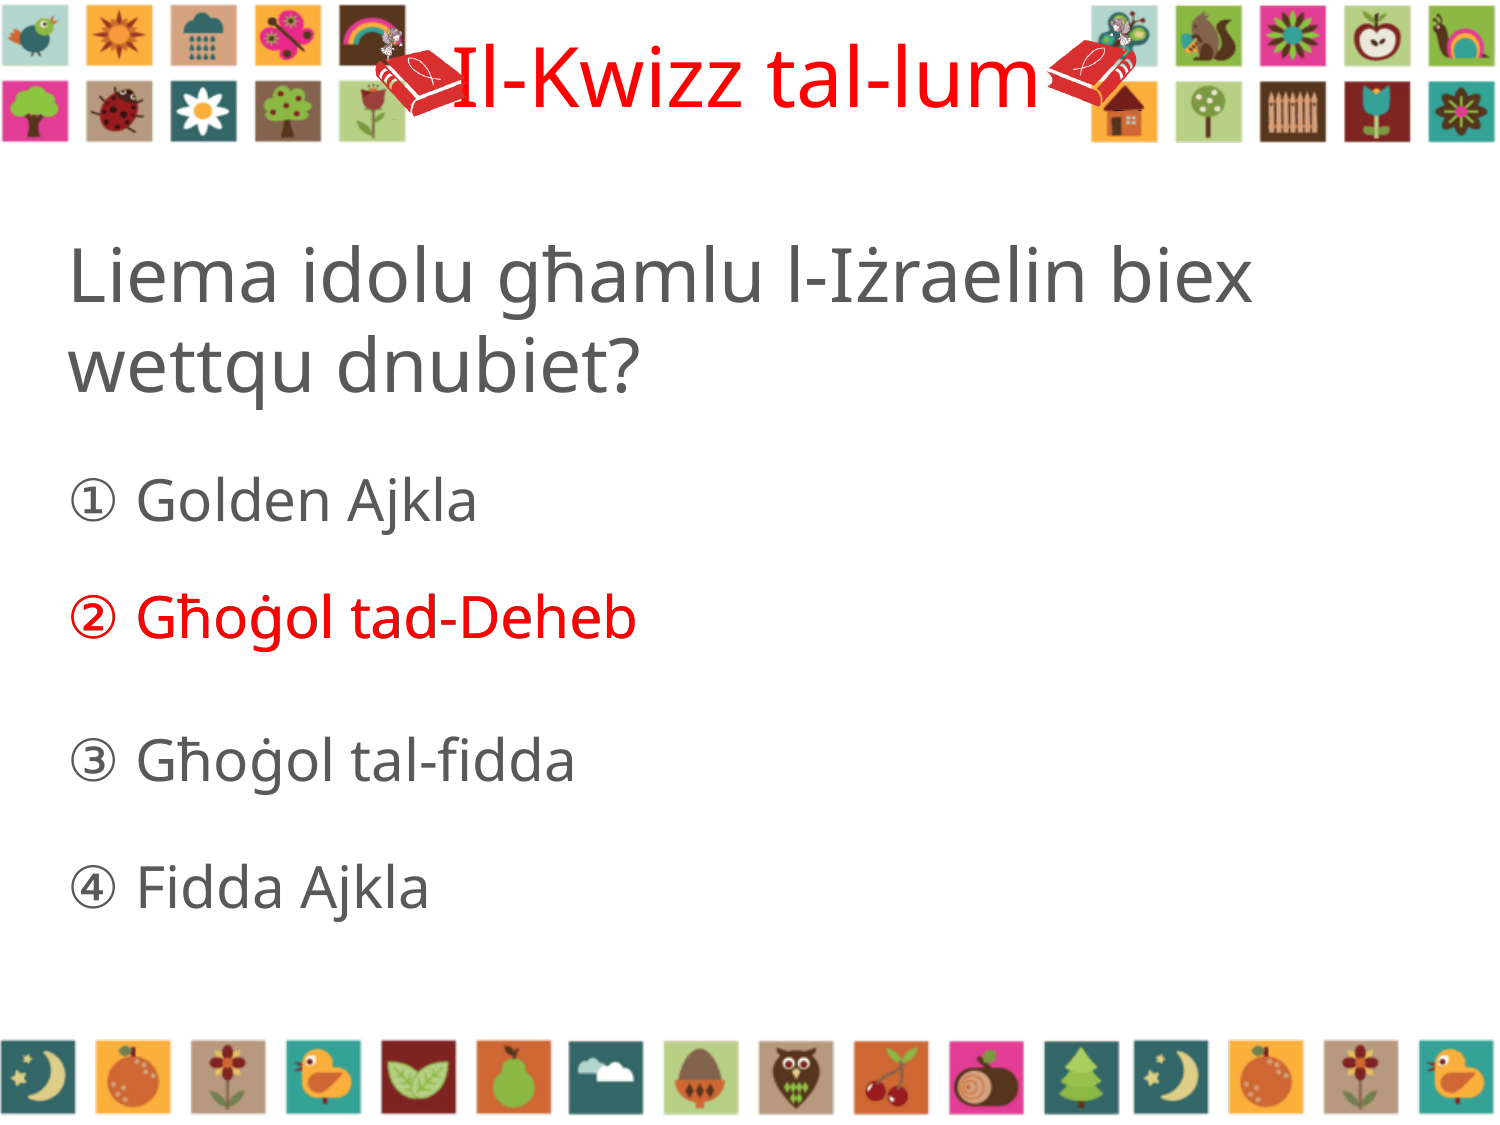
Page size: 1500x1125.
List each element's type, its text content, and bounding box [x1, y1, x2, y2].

text_box Liema idolu għamlu l-​Iżraelin biex wettqu dnubiet? [53, 219, 1436, 415]
picture [0, 3, 501, 150]
text_box Il-Kwizz tal-lum [425, 16, 1078, 131]
text_box ③ Għoġol tal-fidda [53, 716, 1483, 801]
picture [1015, 3, 1500, 150]
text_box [0, 1028, 1500, 1118]
text_box ④ Fidda Ajkla [53, 842, 1483, 928]
text_box ② Għoġol tad-Deheb [52, 573, 1483, 658]
text_box ① Golden Ajkla [53, 456, 1436, 541]
